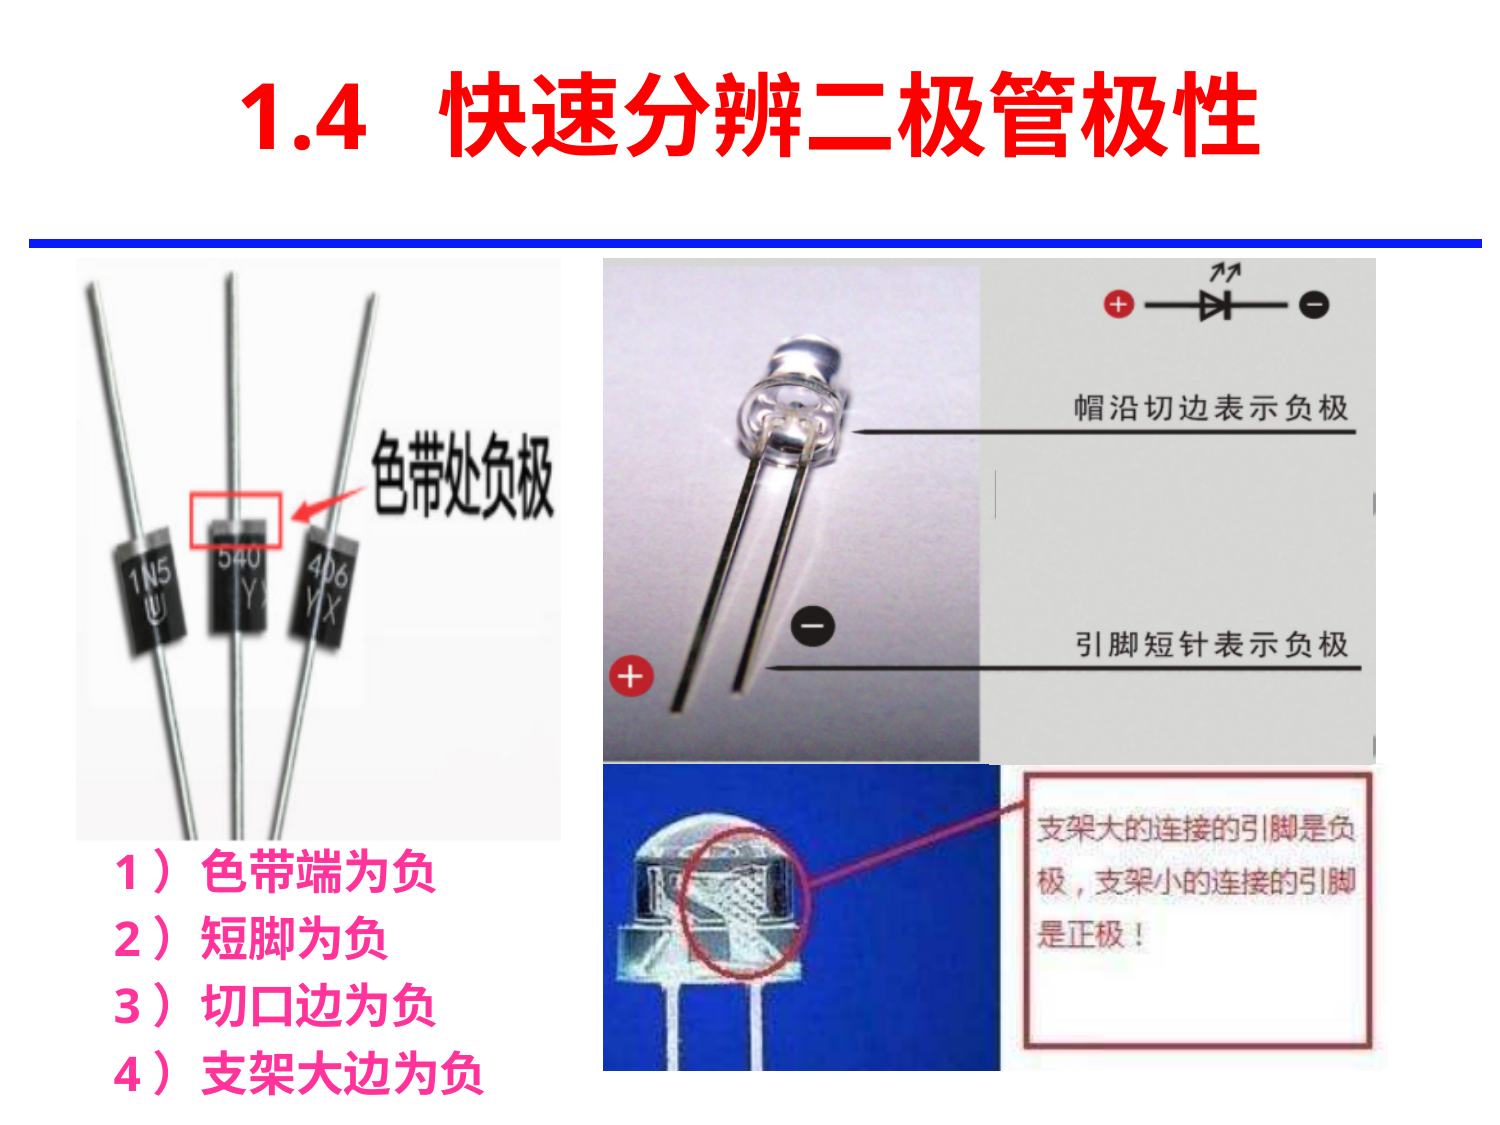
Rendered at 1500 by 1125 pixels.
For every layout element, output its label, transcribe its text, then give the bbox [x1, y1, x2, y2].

text_box 1.4 快速分辨二极管极性 [123, 19, 1376, 207]
list 1）色带端为负 2）短脚为负 3）切口边为负 4）支架大边为负 [98, 865, 538, 1111]
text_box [603, 258, 1389, 1071]
picture [76, 258, 562, 857]
